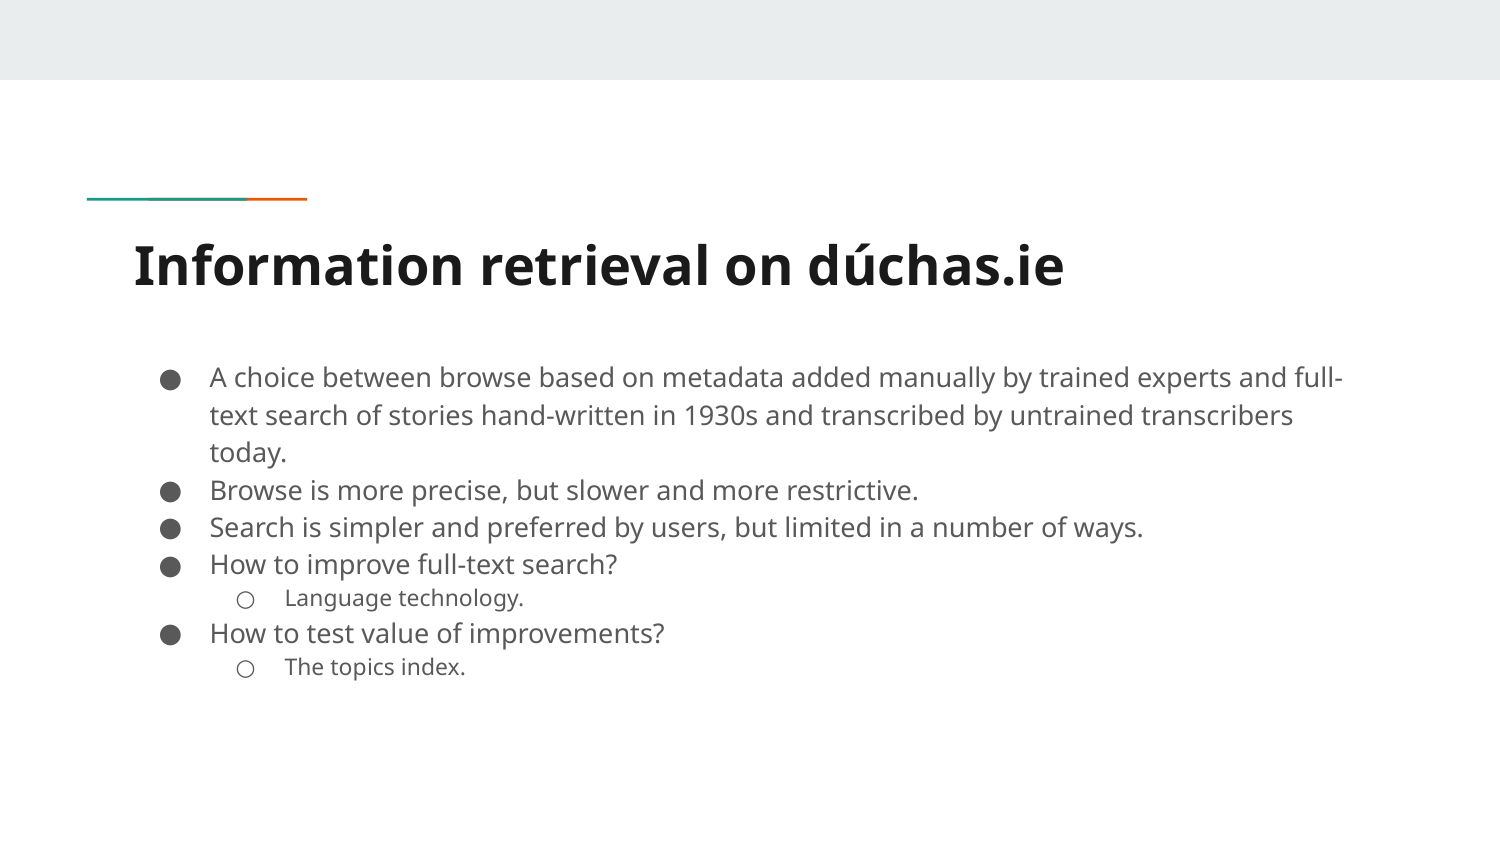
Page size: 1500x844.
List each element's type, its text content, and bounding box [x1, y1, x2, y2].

list A choice between browse based on metadata added manually by trained experts and full-text search of stories hand-written in 1930s and transcribed by untrained transcribers today. Browse is more precise, but slower and more restrictive. Search is simpler and preferred by users, but limited in a number of ways. How to improve full-text search? Language technology. How to test value of improvements? The topics index. [119, 341, 1381, 712]
title Information retrieval on dúchas.ie [119, 216, 1381, 305]
